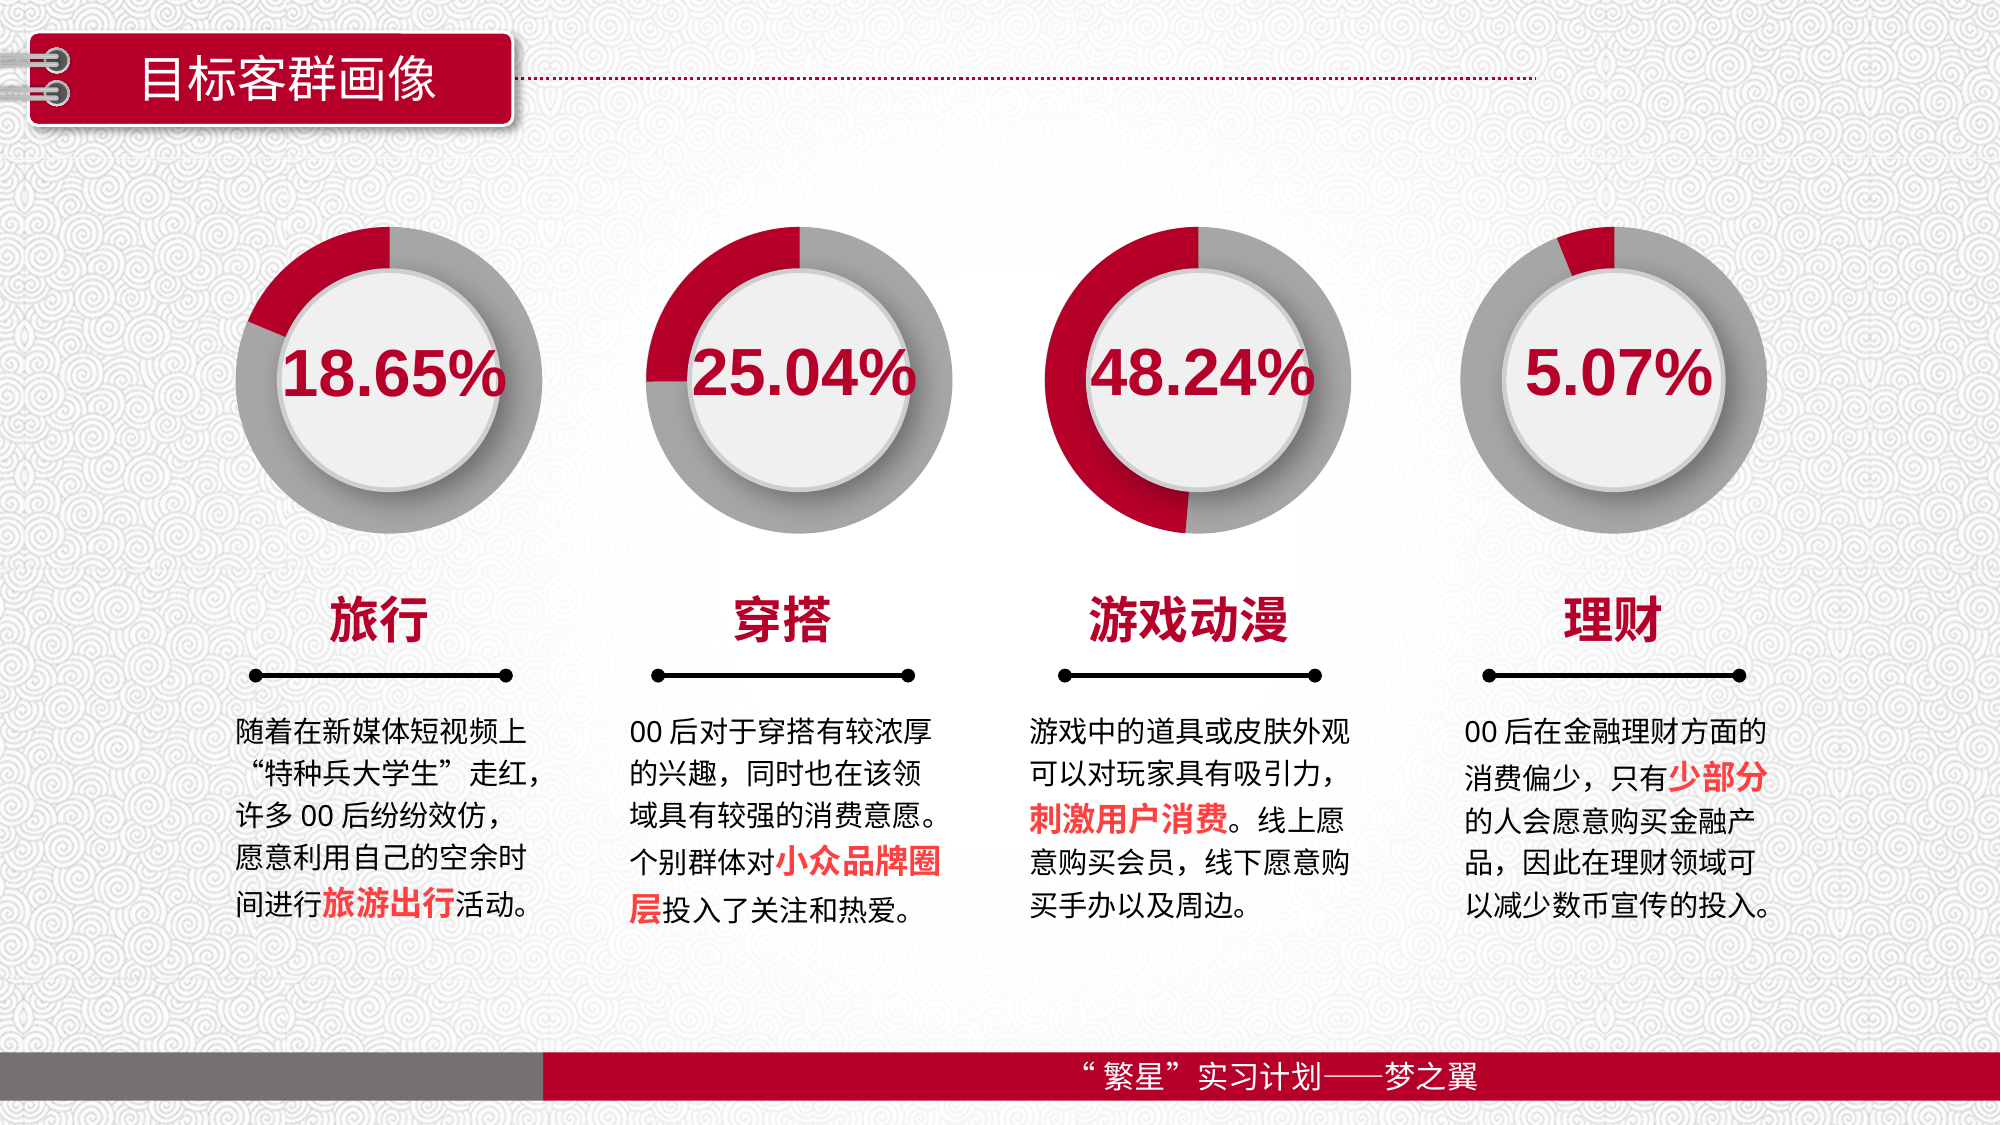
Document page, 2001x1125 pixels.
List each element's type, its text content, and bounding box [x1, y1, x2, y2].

text_box [702, 266, 897, 321]
text_box 100% [1459, 225, 1769, 535]
text_box OPTION [1091, 422, 1189, 510]
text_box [1236, 272, 1307, 321]
text_box 48.24% [1075, 321, 1331, 417]
text_box 游戏中的道具或皮肤外观可以对玩家具有吸引力，刺激用户消费。线上愿意购买会员，线下愿意购买手办以及周边。 [1014, 698, 1382, 930]
text_box 穿搭 [646, 581, 918, 656]
text_box 5.07% [1509, 321, 1729, 417]
text_box 旅行 [244, 581, 516, 656]
text_box [281, 418, 497, 494]
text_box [1649, 271, 1724, 321]
text_box 100% [234, 225, 544, 535]
text_box [424, 271, 500, 322]
text_box [1100, 266, 1295, 321]
text_box [291, 266, 487, 322]
text_box 随着在新媒体短视频上“特种兵大学生”走红，许多00后纷纷效仿，愿意利用自己的空余时间进行旅游出行活动。 [220, 699, 549, 930]
text_box 18.65% [266, 322, 522, 418]
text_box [1508, 330, 1746, 512]
text_box [1555, 225, 1616, 273]
text_box 00后对于穿搭有较浓厚的兴趣，同时也在该领域具有较强的消费意愿。个别群体对小众品牌圈层投入了关注和热爱。 [614, 698, 966, 935]
text_box 100% [644, 225, 954, 535]
text_box [691, 417, 927, 512]
text_box [837, 272, 908, 321]
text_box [1189, 417, 1326, 512]
text_box [1043, 225, 1200, 535]
text_box [246, 225, 391, 330]
text_box 理财 [1477, 581, 1750, 656]
text_box [645, 225, 801, 383]
text_box [1516, 266, 1711, 321]
text_box 目标客群画像 [123, 40, 453, 116]
text_box 100% [1187, 225, 1353, 535]
text_box [282, 418, 518, 512]
text_box [691, 417, 907, 494]
text_box 游戏动漫 [1053, 581, 1325, 656]
text_box 25.04% [676, 321, 933, 417]
text_box 00后在金融理财方面的消费偏少，只有少部分的人会愿意购买金融产品，因此在理财领域可以减少数币宣传的投入。 [1449, 698, 1801, 930]
text_box [1500, 336, 1722, 494]
text_box [1090, 417, 1306, 494]
